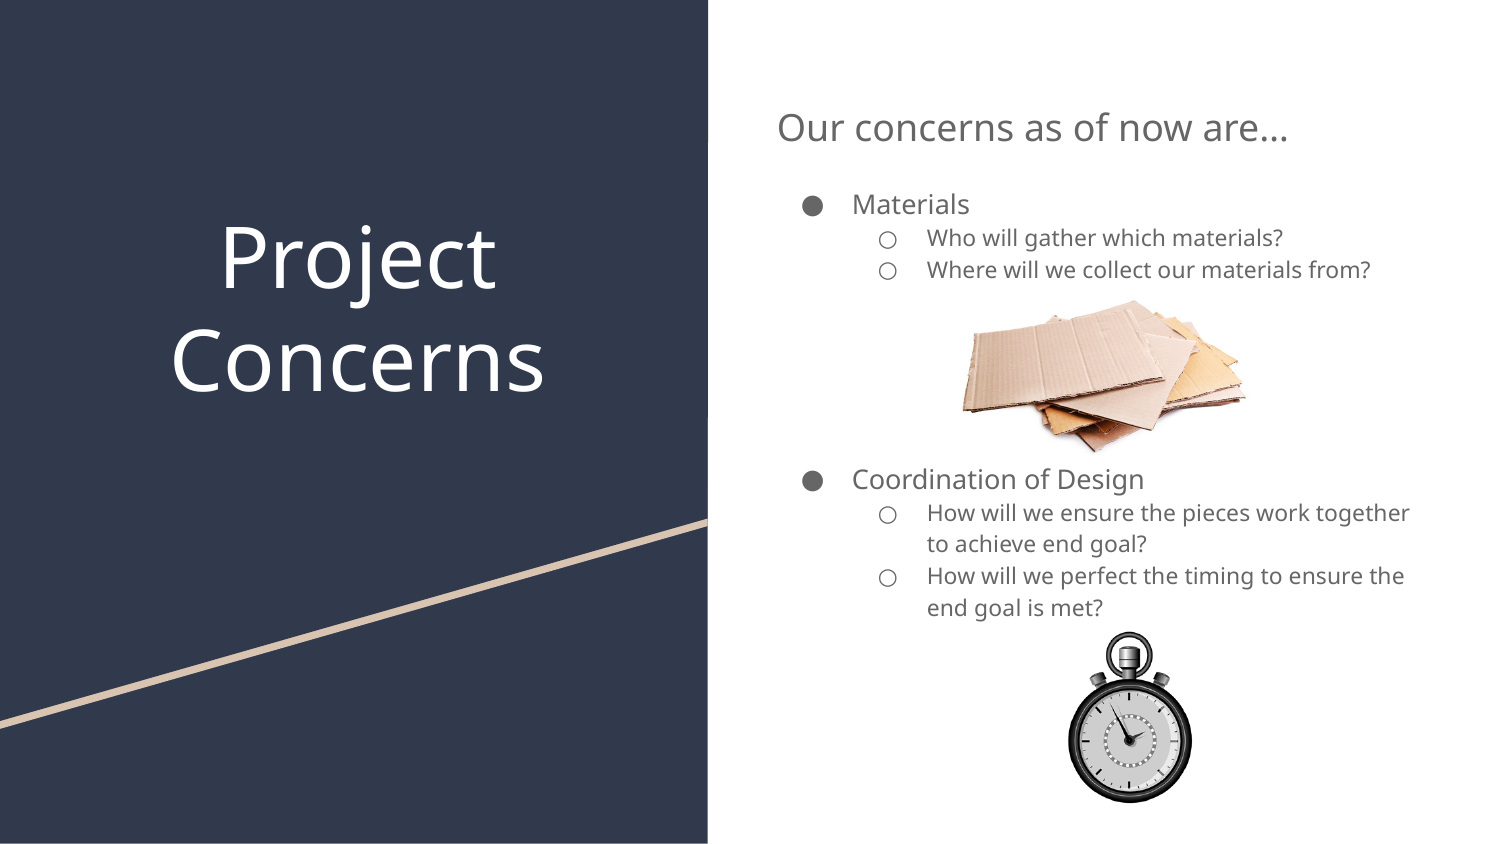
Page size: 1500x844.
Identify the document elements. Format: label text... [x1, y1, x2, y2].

picture [1027, 619, 1230, 823]
list Our concerns as of now are… Materials Who will gather which materials? Where will we collect our materials from? Coordination of Design How will we ensure the pieces work together to achieve end goal? How will we perfect the timing to ensure the end goal is met? [761, 82, 1446, 822]
title Project Concerns [53, 188, 662, 422]
picture [956, 285, 1251, 463]
